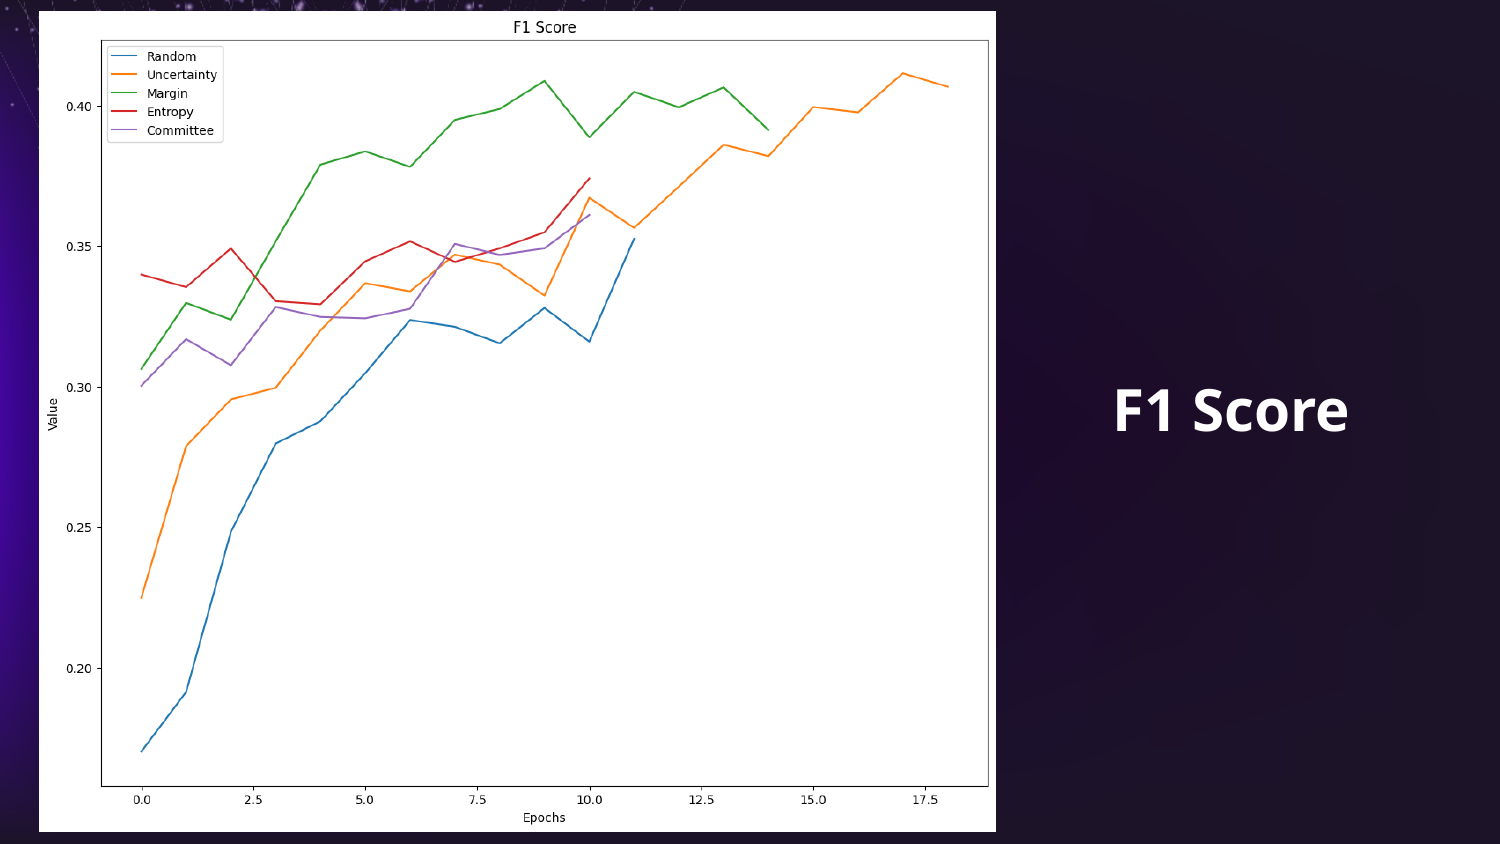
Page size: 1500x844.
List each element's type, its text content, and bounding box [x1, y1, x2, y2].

picture [0, 0, 1000, 833]
text_box F1 Score [1016, 385, 1446, 458]
